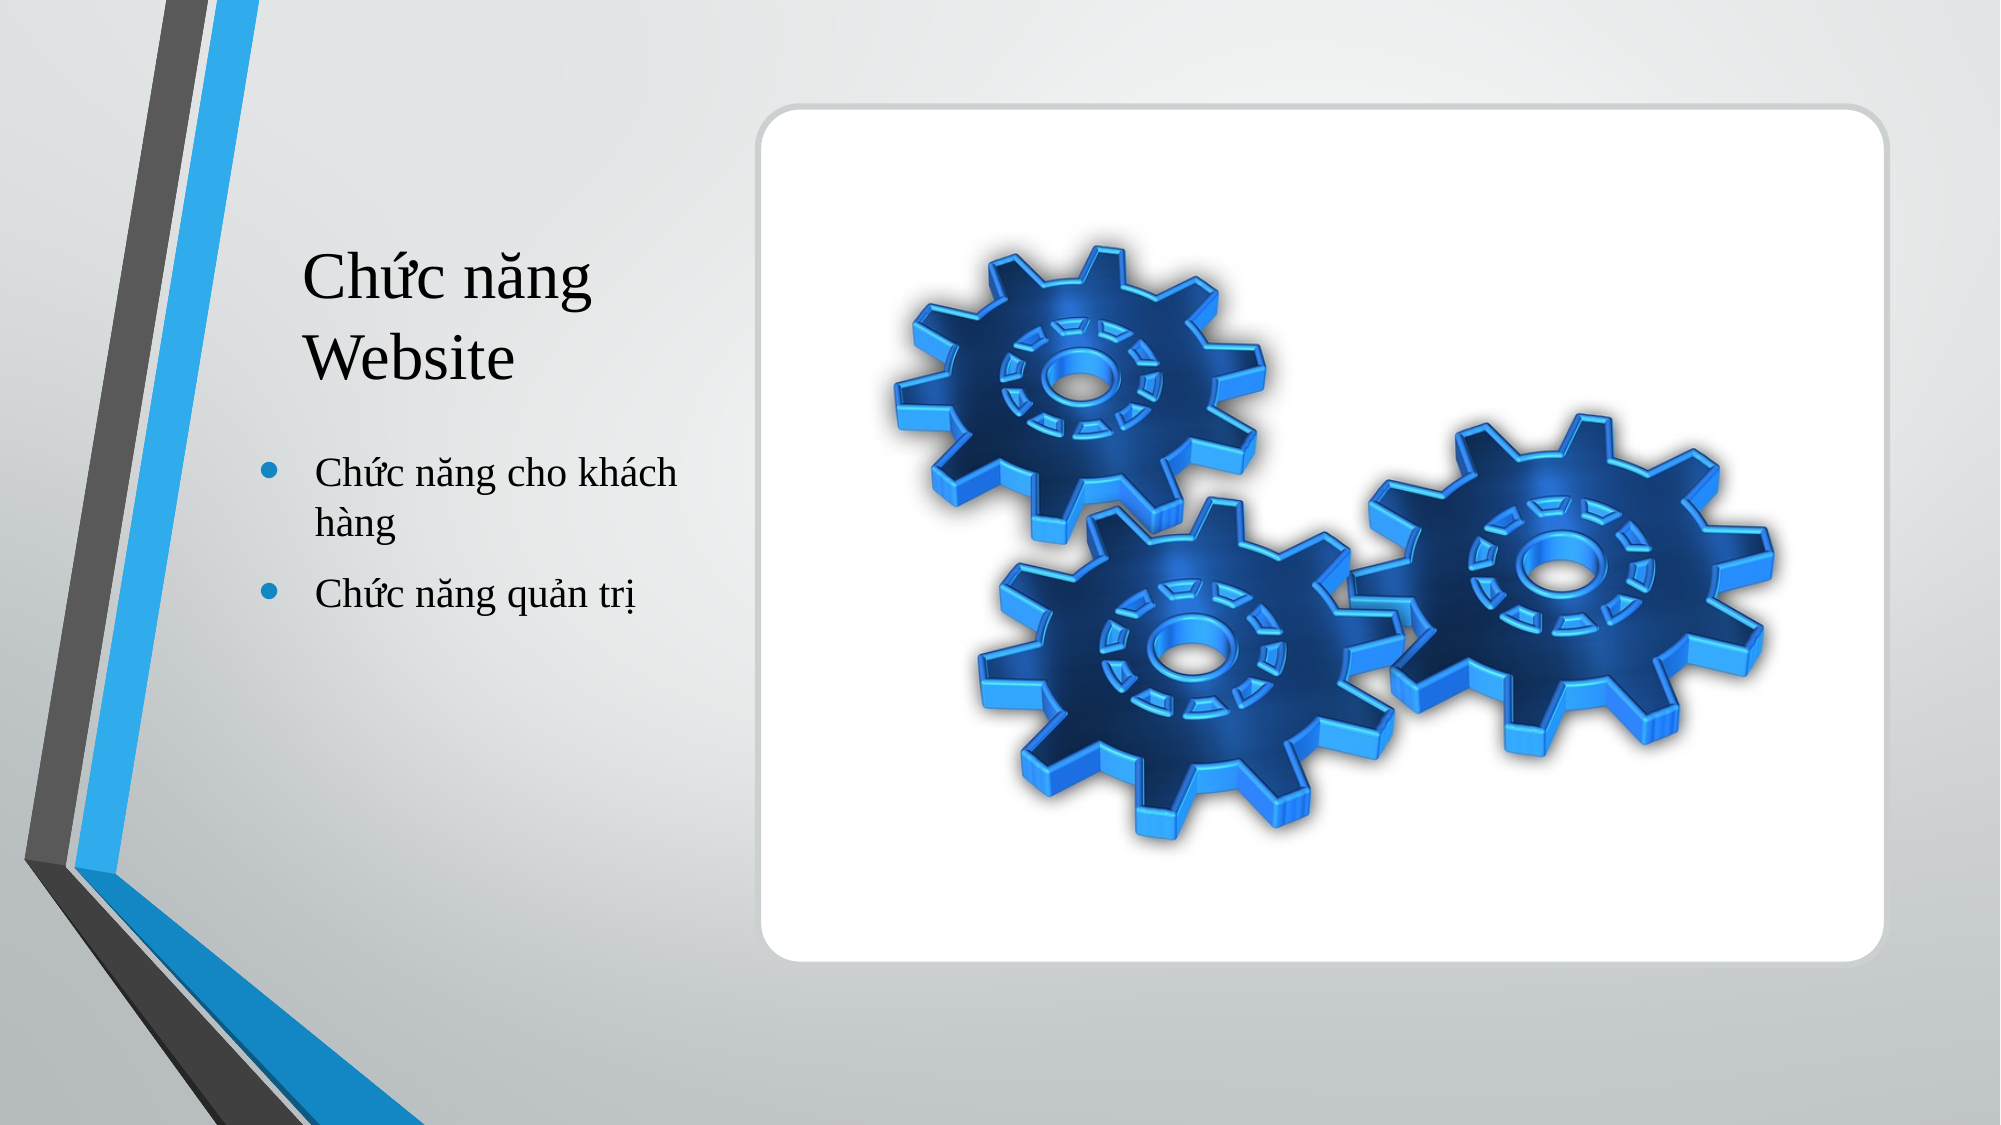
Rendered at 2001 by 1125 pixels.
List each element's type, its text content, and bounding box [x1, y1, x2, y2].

text_box [756, 105, 1889, 967]
title Chức năng Website [425, 112, 705, 400]
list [810, 165, 1834, 912]
list Chức năng cho khách hàng Chức năng quản trị [425, 437, 705, 950]
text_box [24, 0, 425, 1125]
